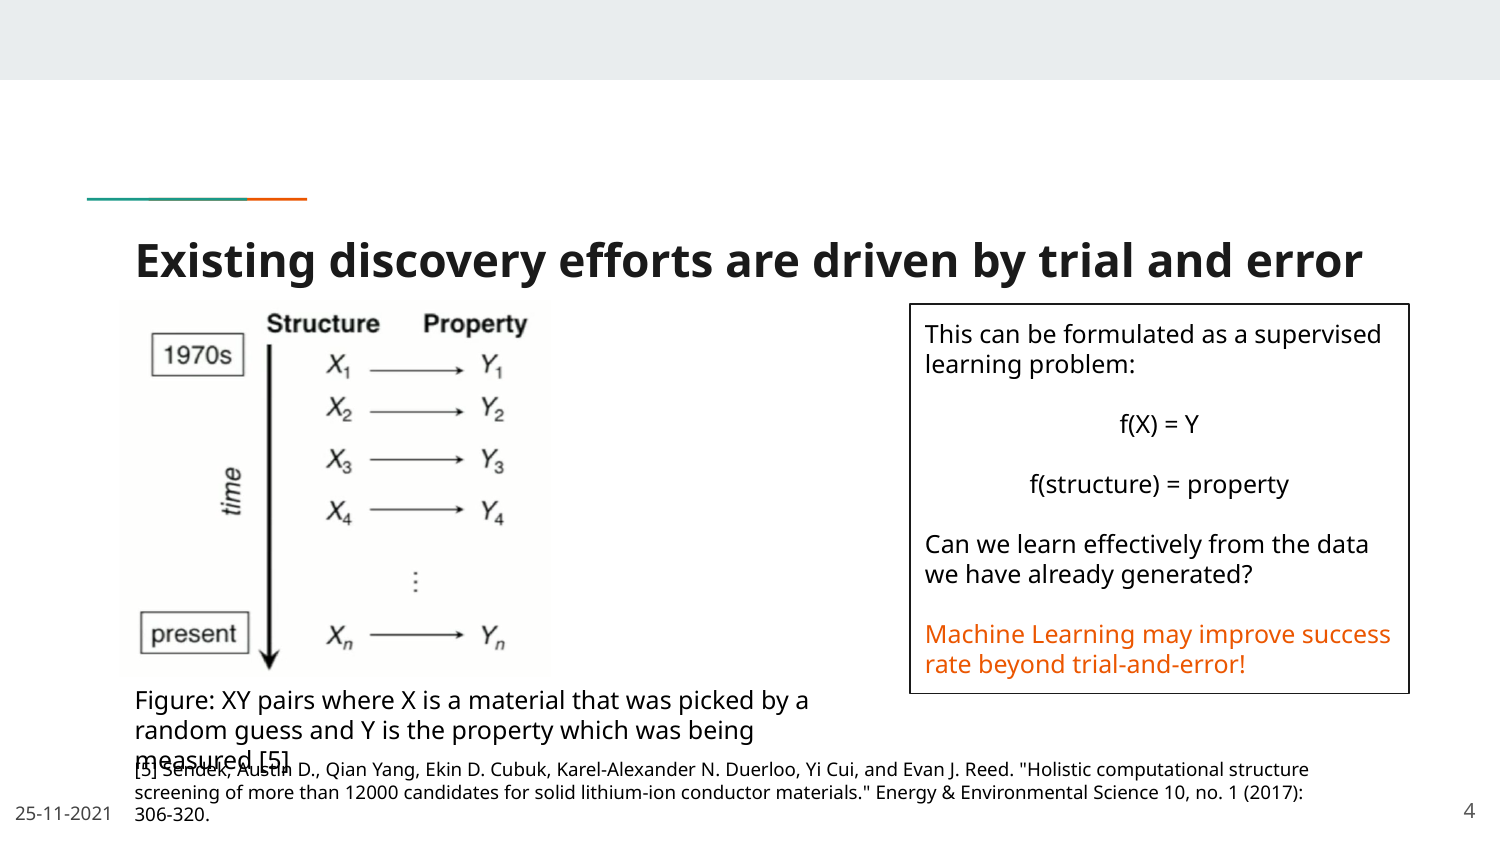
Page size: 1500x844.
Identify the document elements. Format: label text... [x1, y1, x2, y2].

slide_number ‹#› [1400, 779, 1491, 844]
picture [119, 300, 551, 677]
text_box This can be formulated as a supervised learning problem: f(X) = Y f(structure) = property Can we learn effectively from the data we have already generated? Machine Learning may improve success rate beyond trial-and-error! [909, 304, 1409, 694]
text_box Figure: XY pairs where X is a material that was picked by a random guess and Y is the property which was being measured [5] [119, 669, 893, 743]
text_box [5] Sendek, Austin D., Qian Yang, Ekin D. Cubuk, Karel-Alexander N. Duerloo, Yi Cui, and Evan J. Reed. "Holistic computational structure screening of more than 12000 candidates for solid lithium-ion conductor materials." Energy & Environmental Science 10, no. 1 (2017): 306-320. [119, 743, 1340, 841]
title Existing discovery efforts are driven by trial and error [119, 216, 1381, 305]
text_box 25-11-2021 [0, 790, 247, 836]
